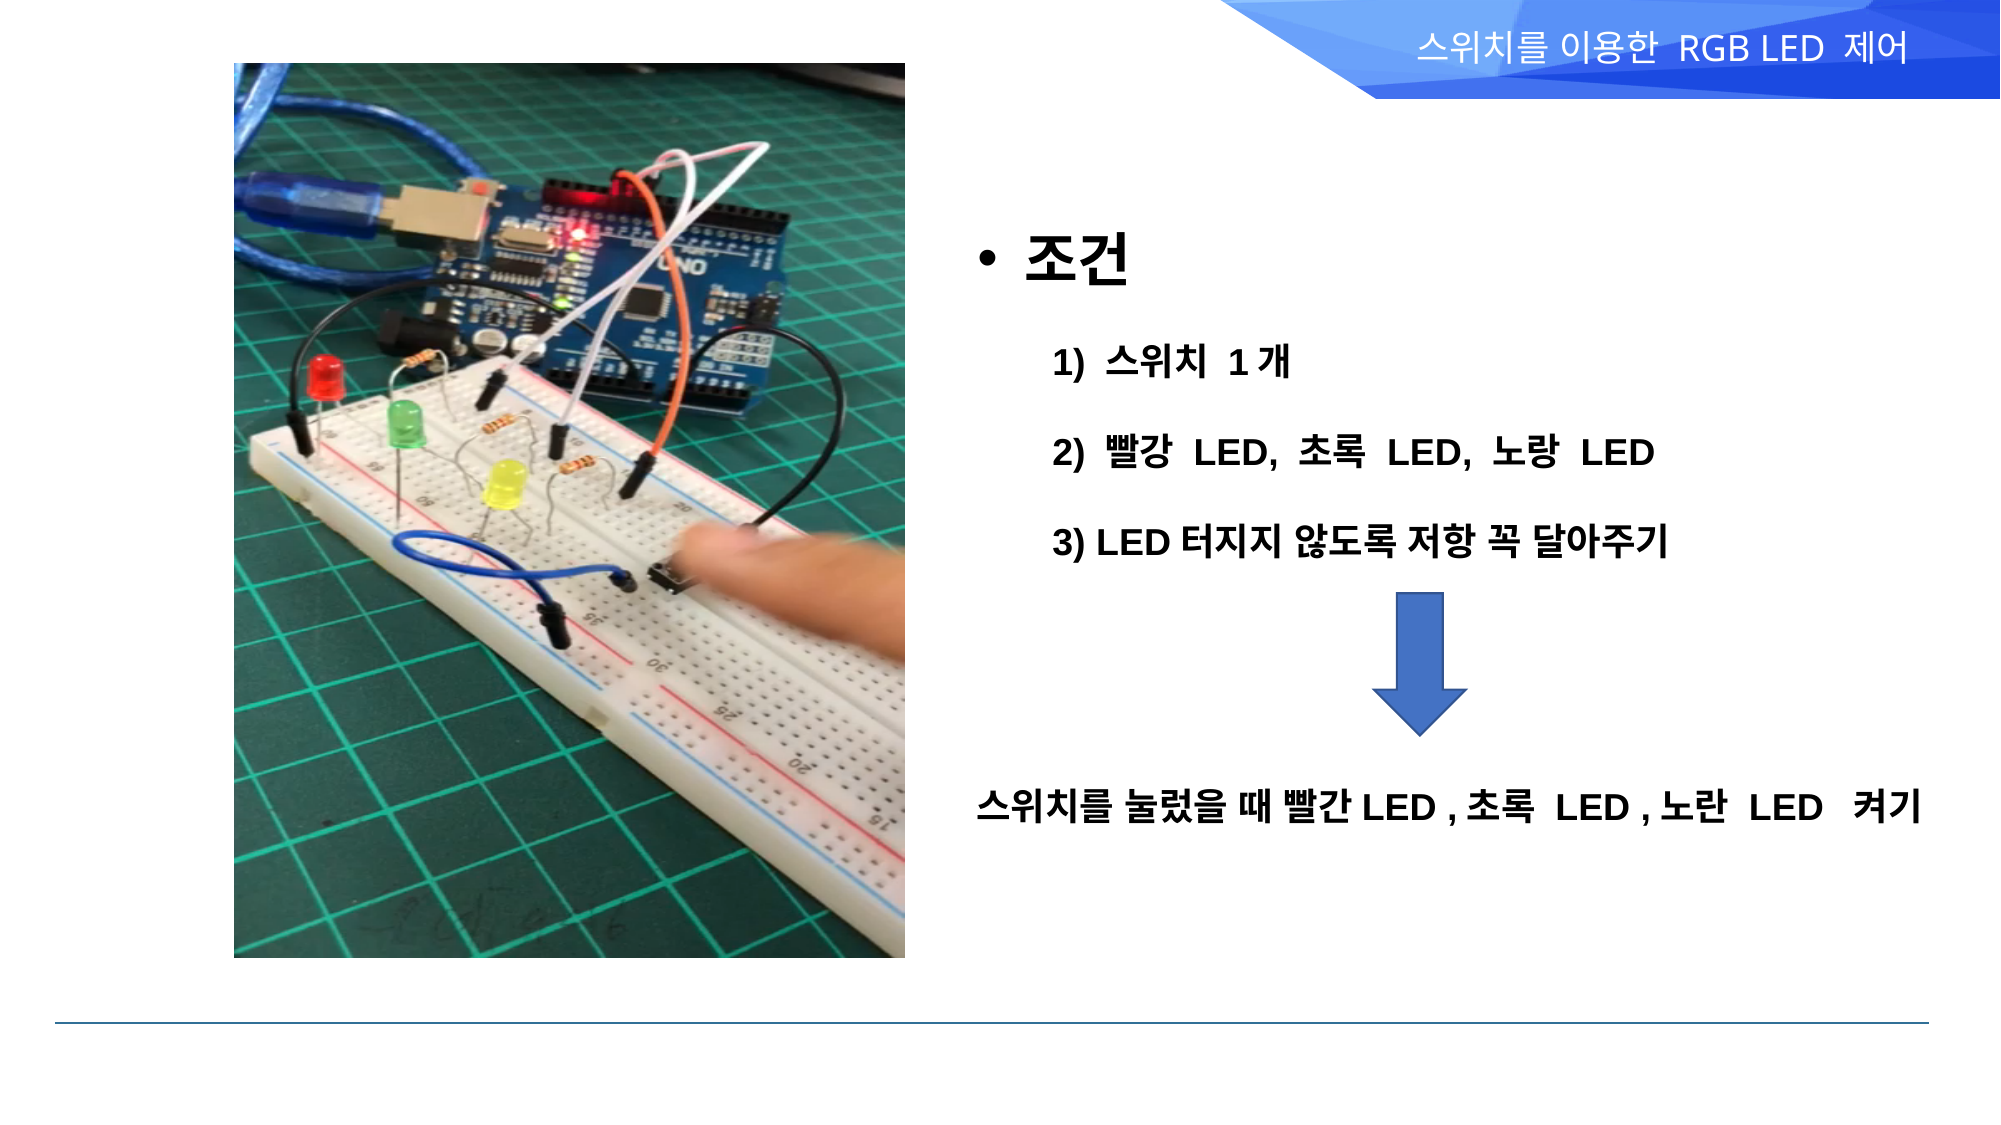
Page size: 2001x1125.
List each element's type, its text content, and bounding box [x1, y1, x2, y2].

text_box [233, 63, 906, 959]
title 스위치를 이용한 RGB LED 제어 [1326, 22, 2000, 77]
picture [1220, 0, 2000, 68]
text_box [1371, 592, 1469, 737]
picture [1341, 77, 2000, 99]
text_box 조건 1) 스위치 1개 2) 빨강 LED, 초록 LED, 노랑 LED 3) LED터지지 않도록 저항 꼭 달아주기 [962, 215, 1927, 571]
text_box 스위치를 눌렀을 때 빨간LED ,초록 LED ,노란 LED 켜기 [906, 730, 1953, 836]
